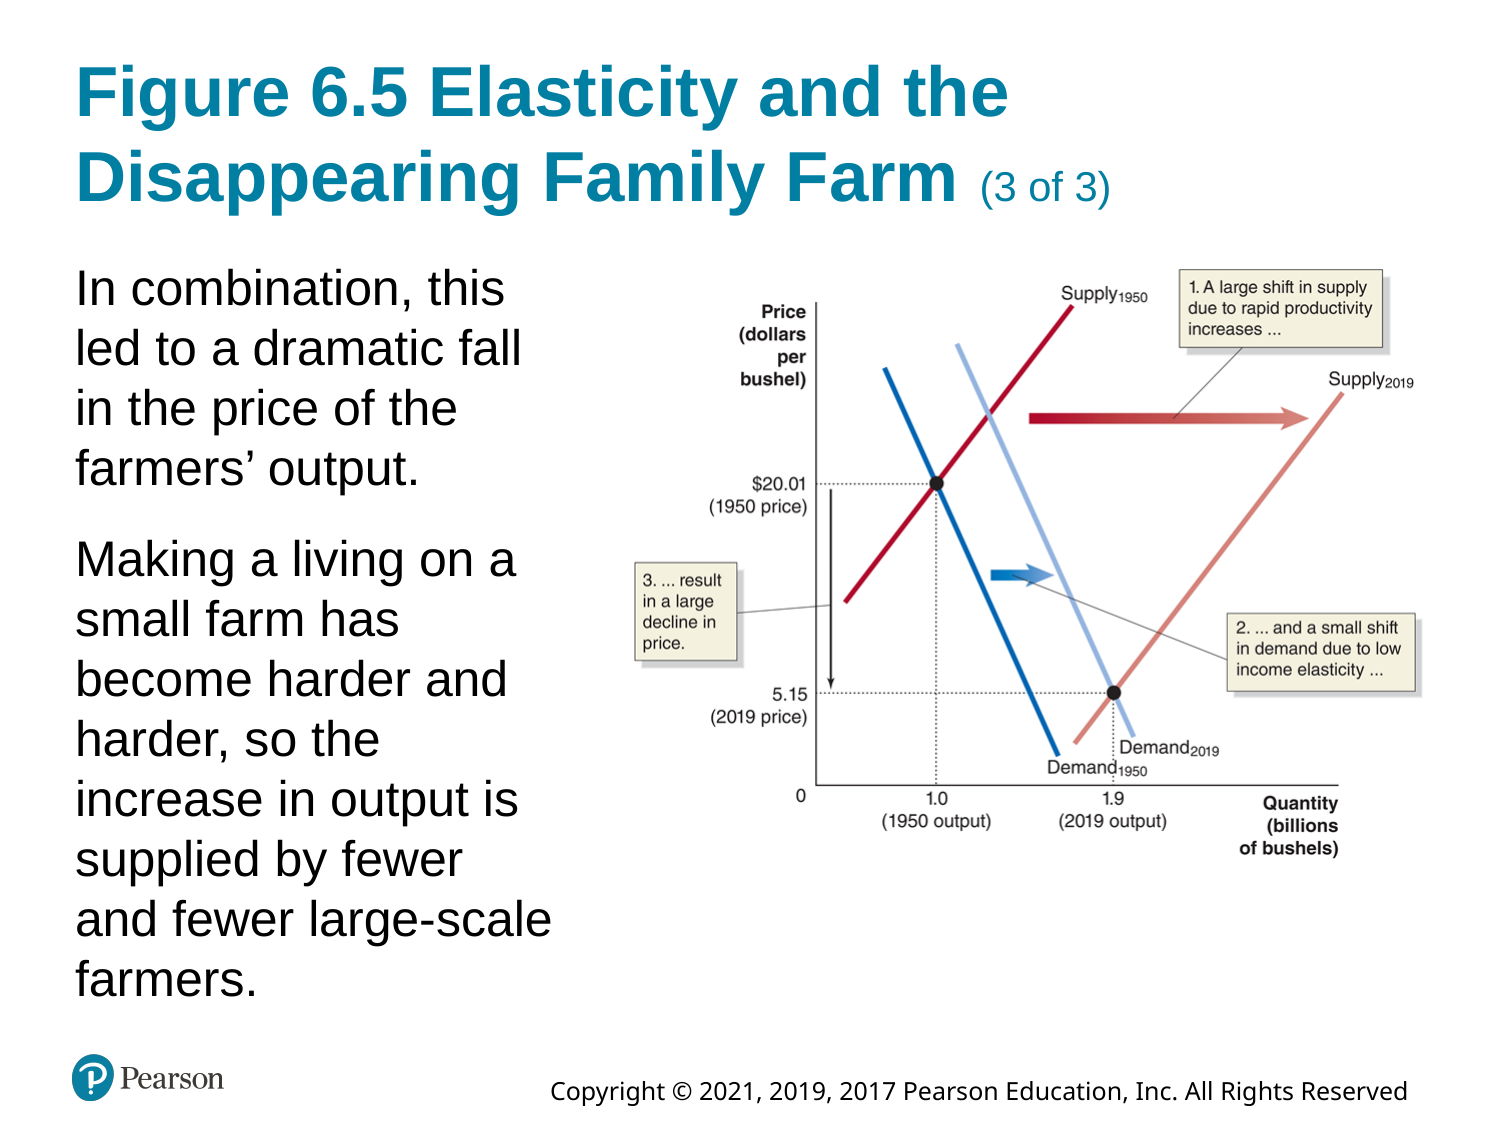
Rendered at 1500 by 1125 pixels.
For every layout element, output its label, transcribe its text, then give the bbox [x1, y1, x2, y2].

title Figure 6.5 Elasticity and the Disappearing Family Farm (3 of 3) [75, 35, 1425, 216]
list In combination, this led to a dramatic fall in the price of the farmers’ output. Making a living on a small farm has become harder and harder, so the increase in output is supplied by fewer and fewer large-scale farmers. [75, 255, 554, 1043]
picture [72, 1054, 88, 1070]
picture [72, 1087, 83, 1101]
picture [80, 1063, 106, 1088]
picture [98, 1054, 224, 1101]
picture [630, 257, 1426, 865]
